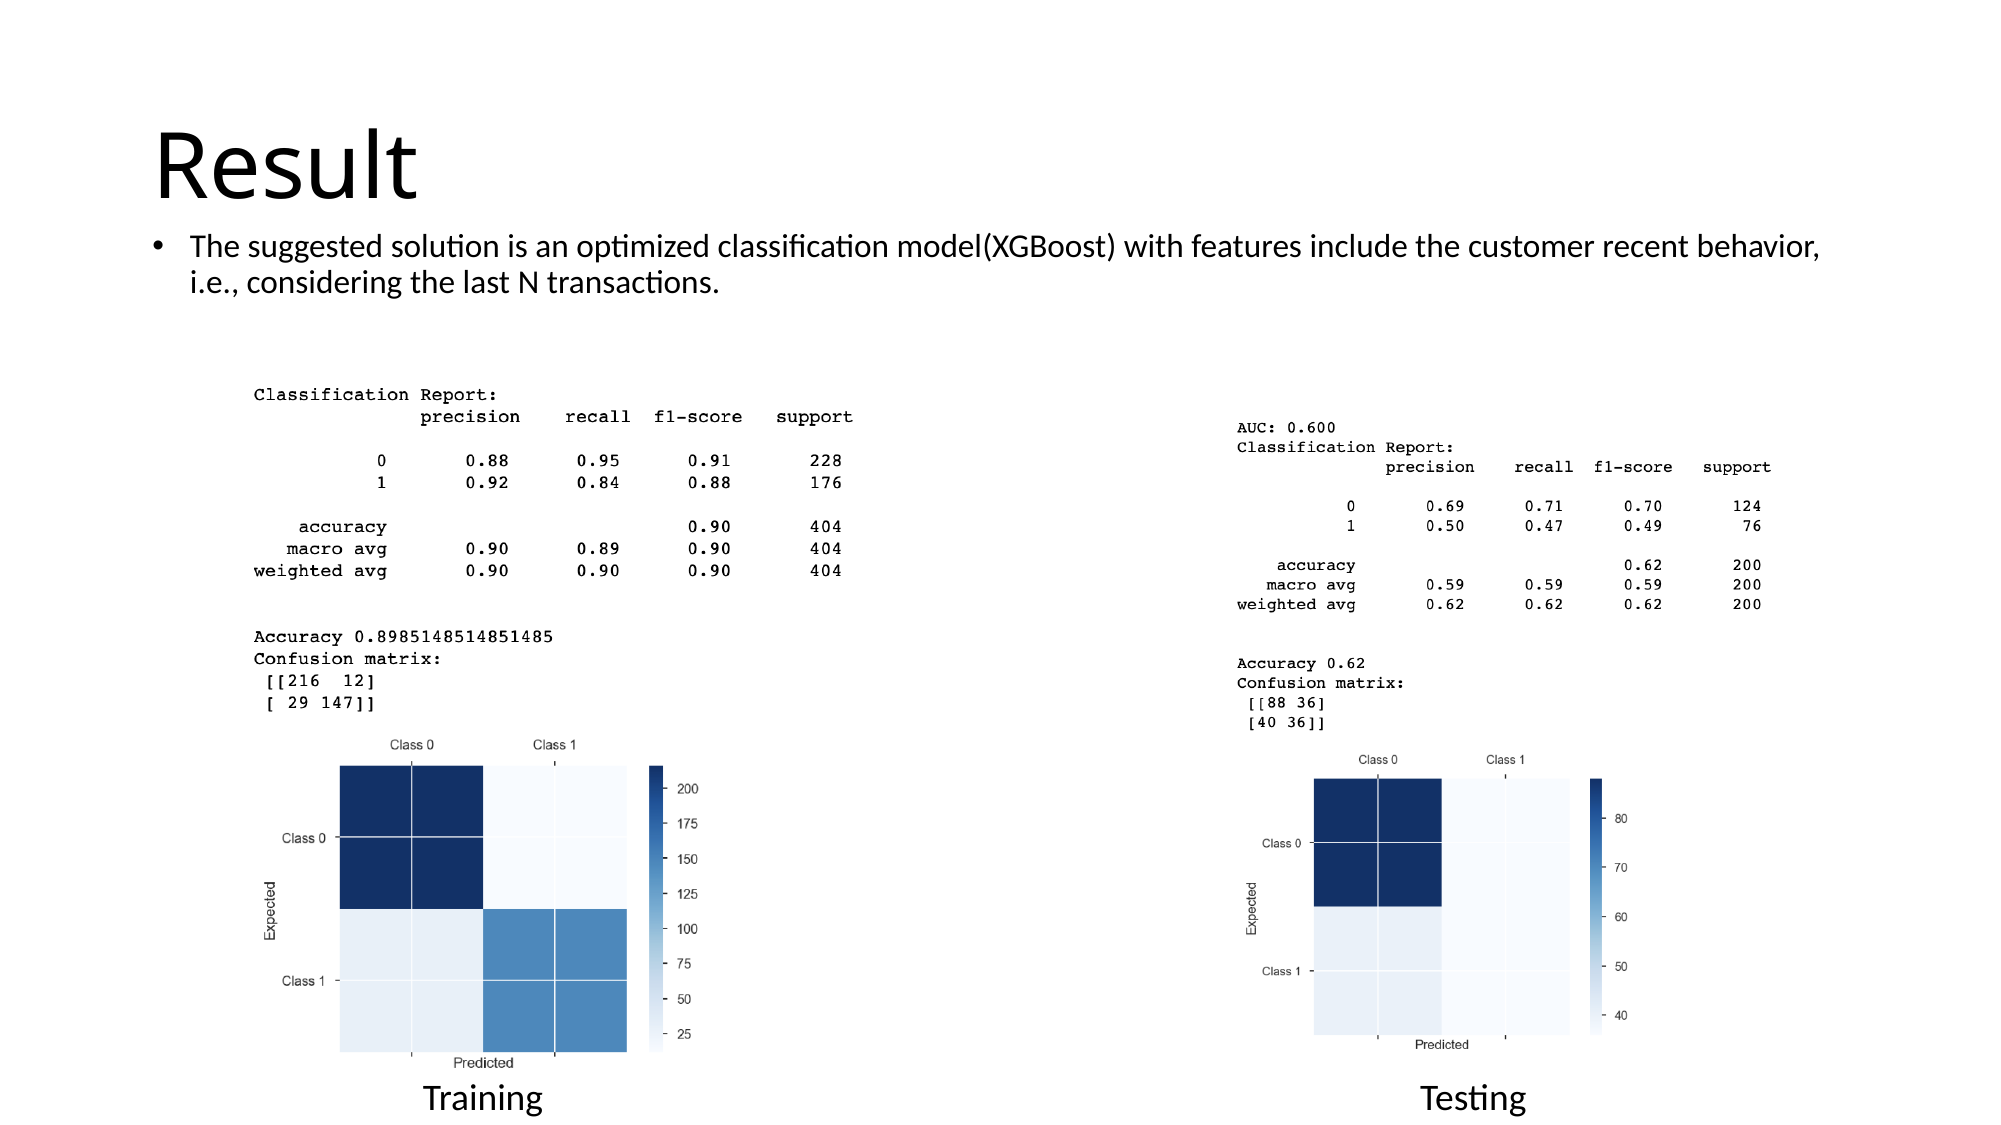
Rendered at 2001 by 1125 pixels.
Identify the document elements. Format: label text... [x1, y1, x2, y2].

picture [1186, 405, 1799, 1066]
list The suggested solution is an optimized classification model(XGBoost) with features include the customer recent behavior, i.e., considering the last N transactions. [137, 221, 1863, 407]
text_box Testing [1405, 1066, 1581, 1125]
picture [151, 388, 965, 1094]
text_box Training [408, 1094, 583, 1125]
title Result [137, 59, 1863, 221]
